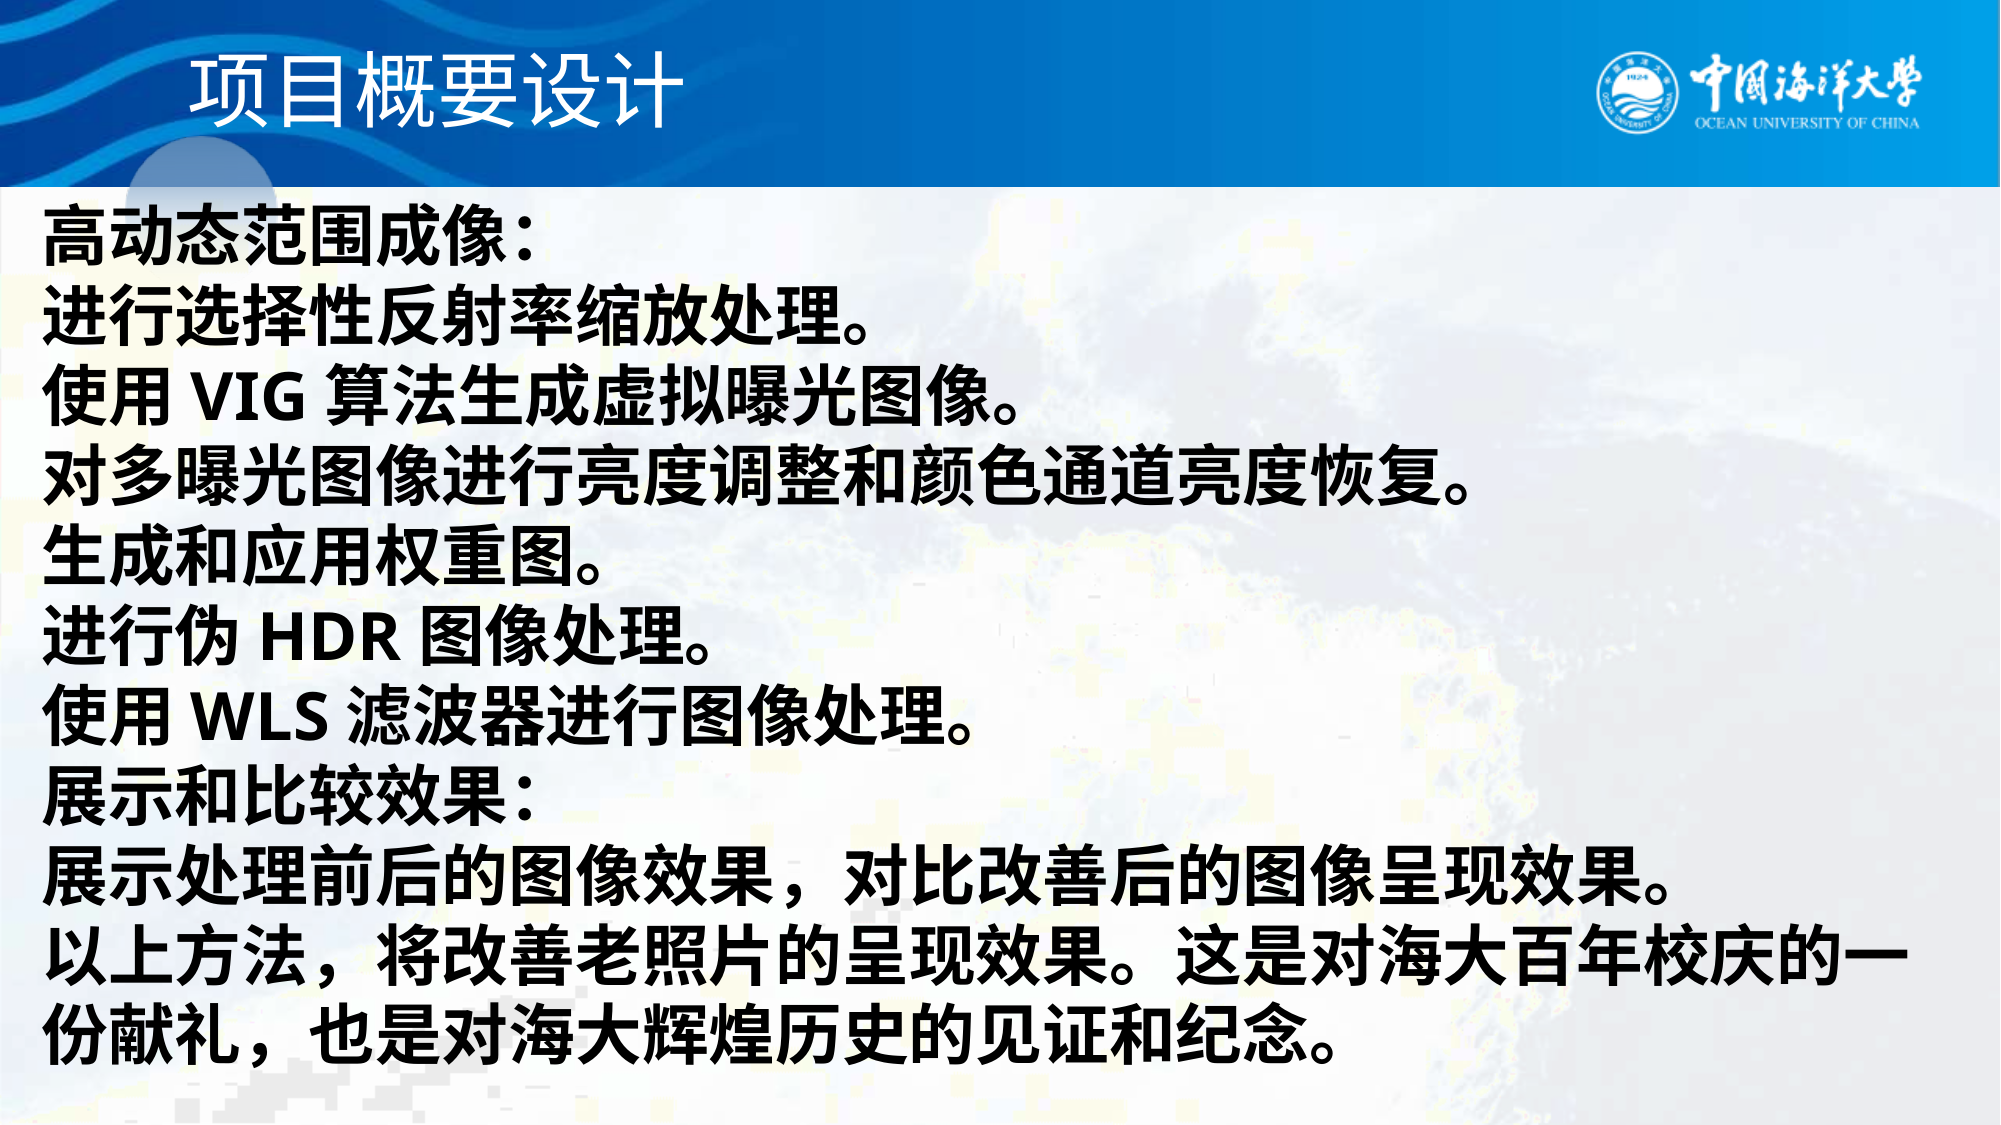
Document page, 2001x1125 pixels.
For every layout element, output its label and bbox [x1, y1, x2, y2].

text_box [0, 0, 2000, 1125]
picture [125, 136, 278, 290]
